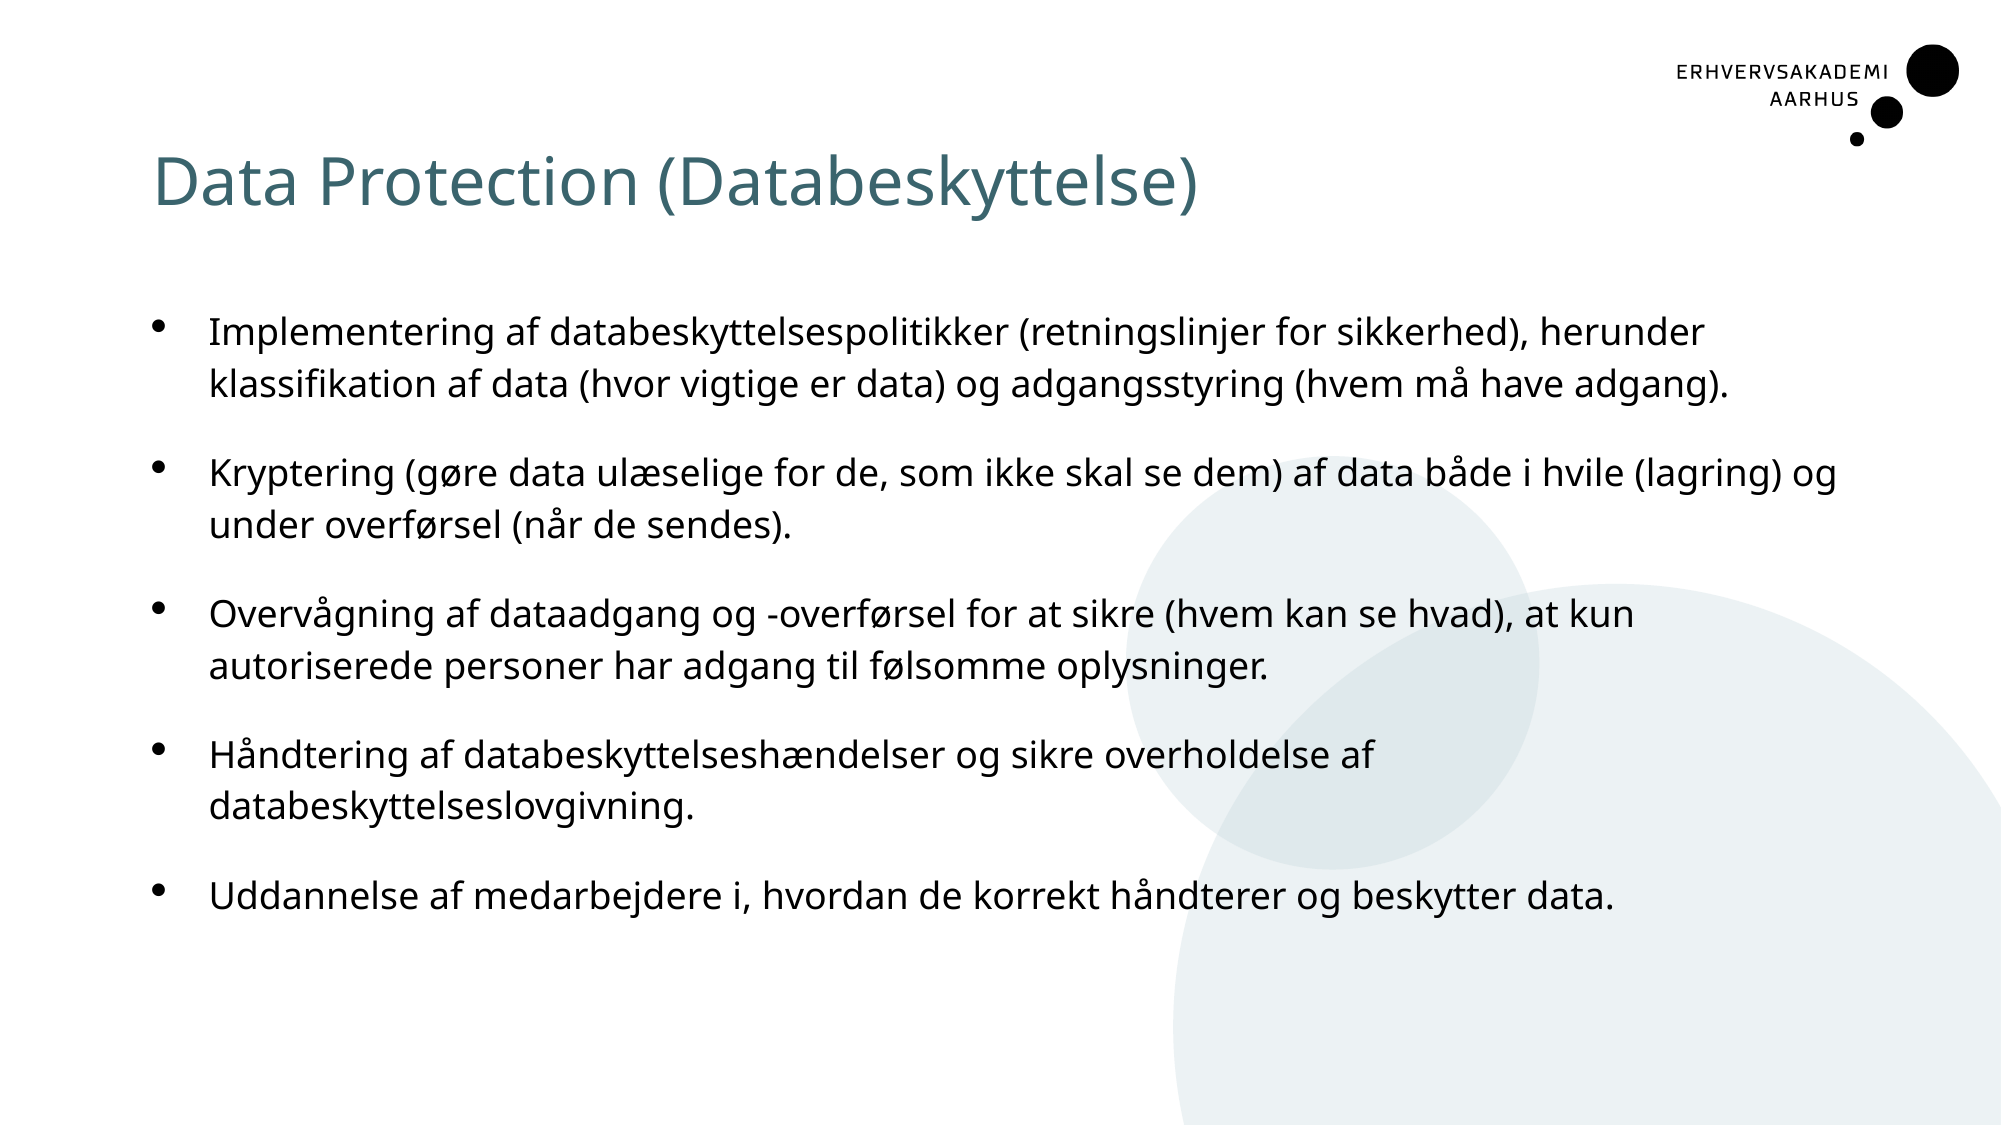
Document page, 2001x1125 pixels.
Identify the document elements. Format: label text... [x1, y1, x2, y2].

picture [1666, 38, 1965, 151]
list Implementering af databeskyttelsespolitikker (retningslinjer for sikkerhed), herunder klassifikation af data (hvor vigtige er data) og adgangsstyring (hvem må have adgang). Kryptering (gøre data ulæselige for de, som ikke skal se dem) af data både i hvile (lagring) og under overførsel (når de sendes). Overvågning af dataadgang og -overførsel for at sikre (hvem kan se hvad), at kun autoriserede personer har adgang til følsomme oplysninger. Håndtering af databeskyttelseshændelser og sikre overholdelse af databeskyttelseslovgivning. Uddannelse af medarbejdere i, hvordan de korrekt håndterer og beskytter data. [137, 293, 1863, 1016]
title Data Protection (Databeskyttelse) [137, 130, 1863, 282]
